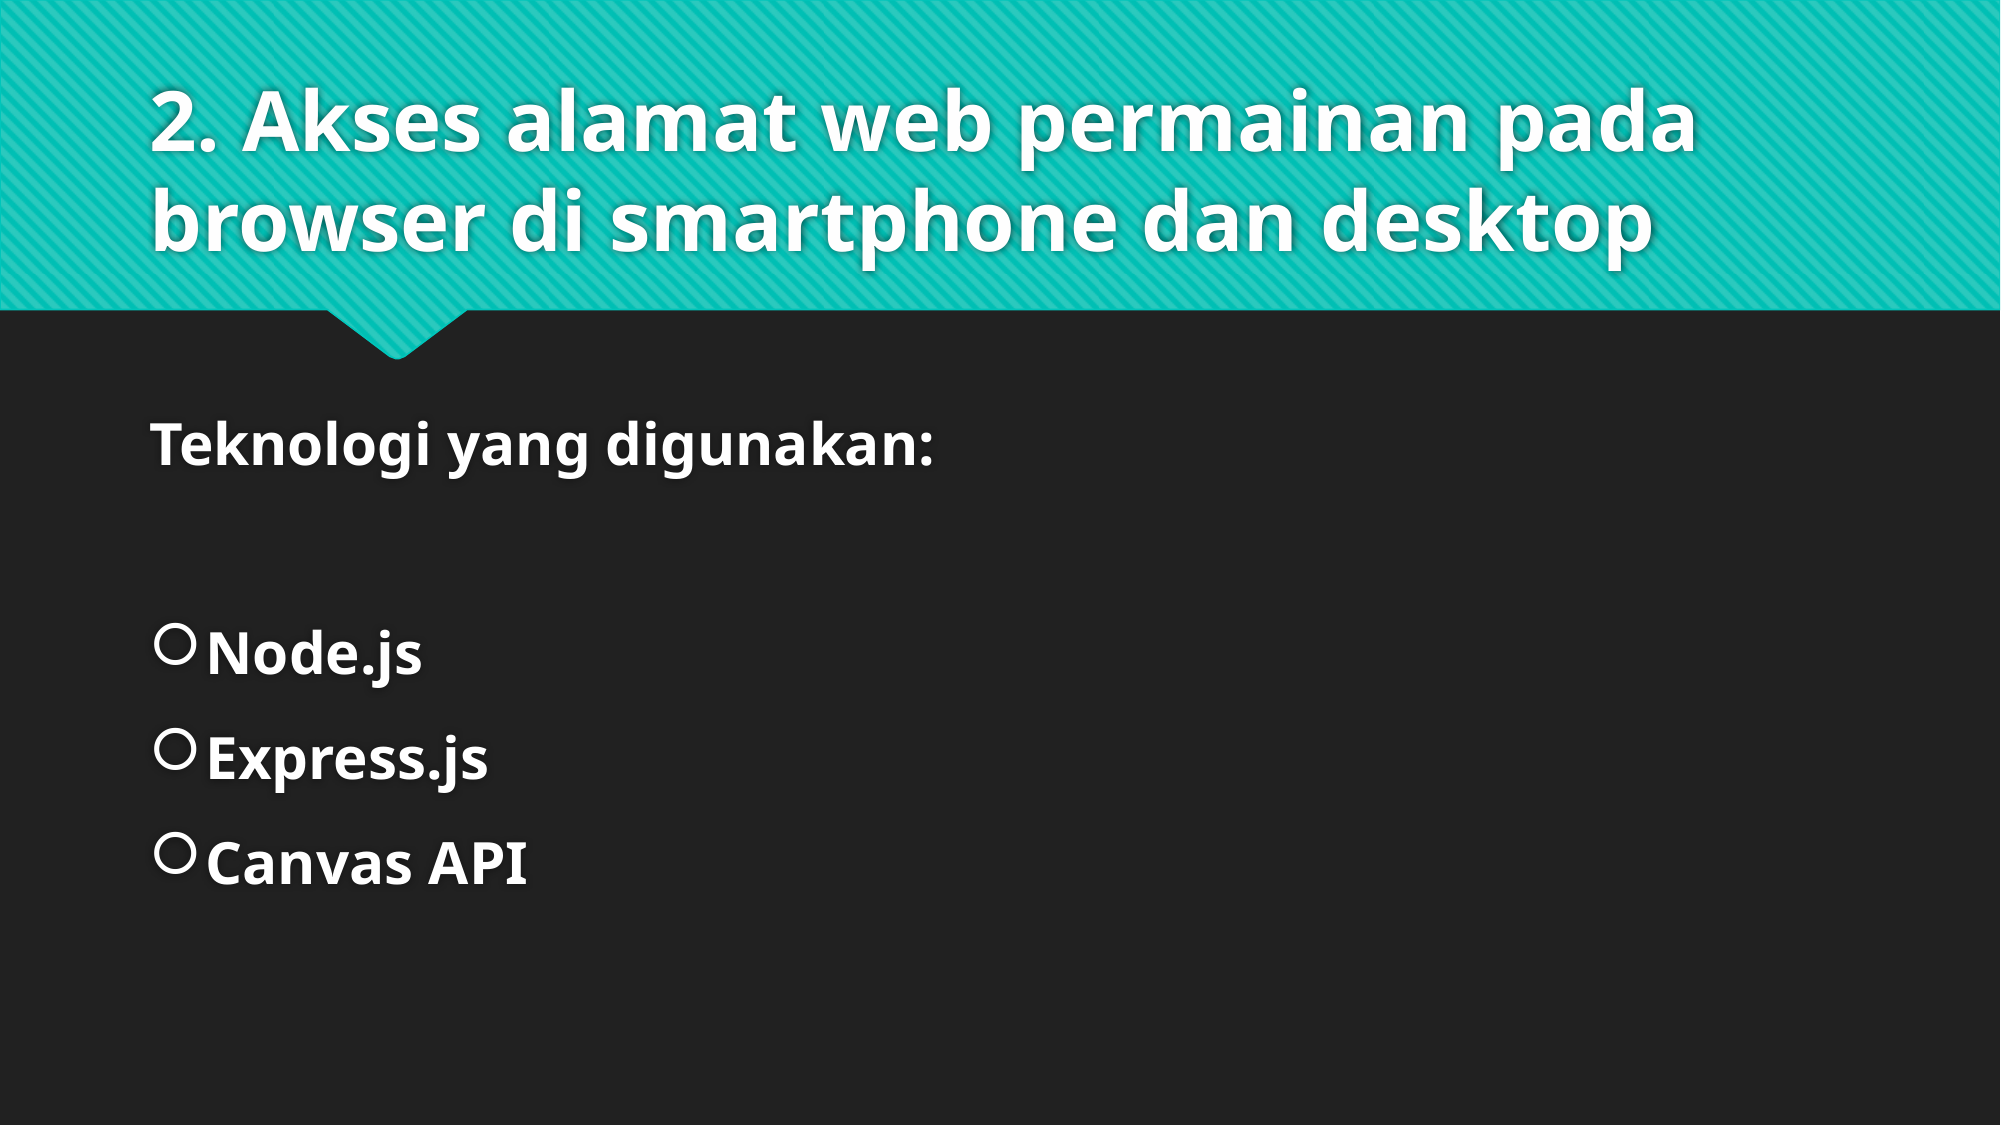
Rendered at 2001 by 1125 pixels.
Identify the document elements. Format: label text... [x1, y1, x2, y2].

list Teknologi yang digunakan: Node.js Express.js Canvas API [134, 364, 1866, 962]
title 2. Akses alamat web permainan pada browser di smartphone dan desktop [134, 116, 1869, 276]
